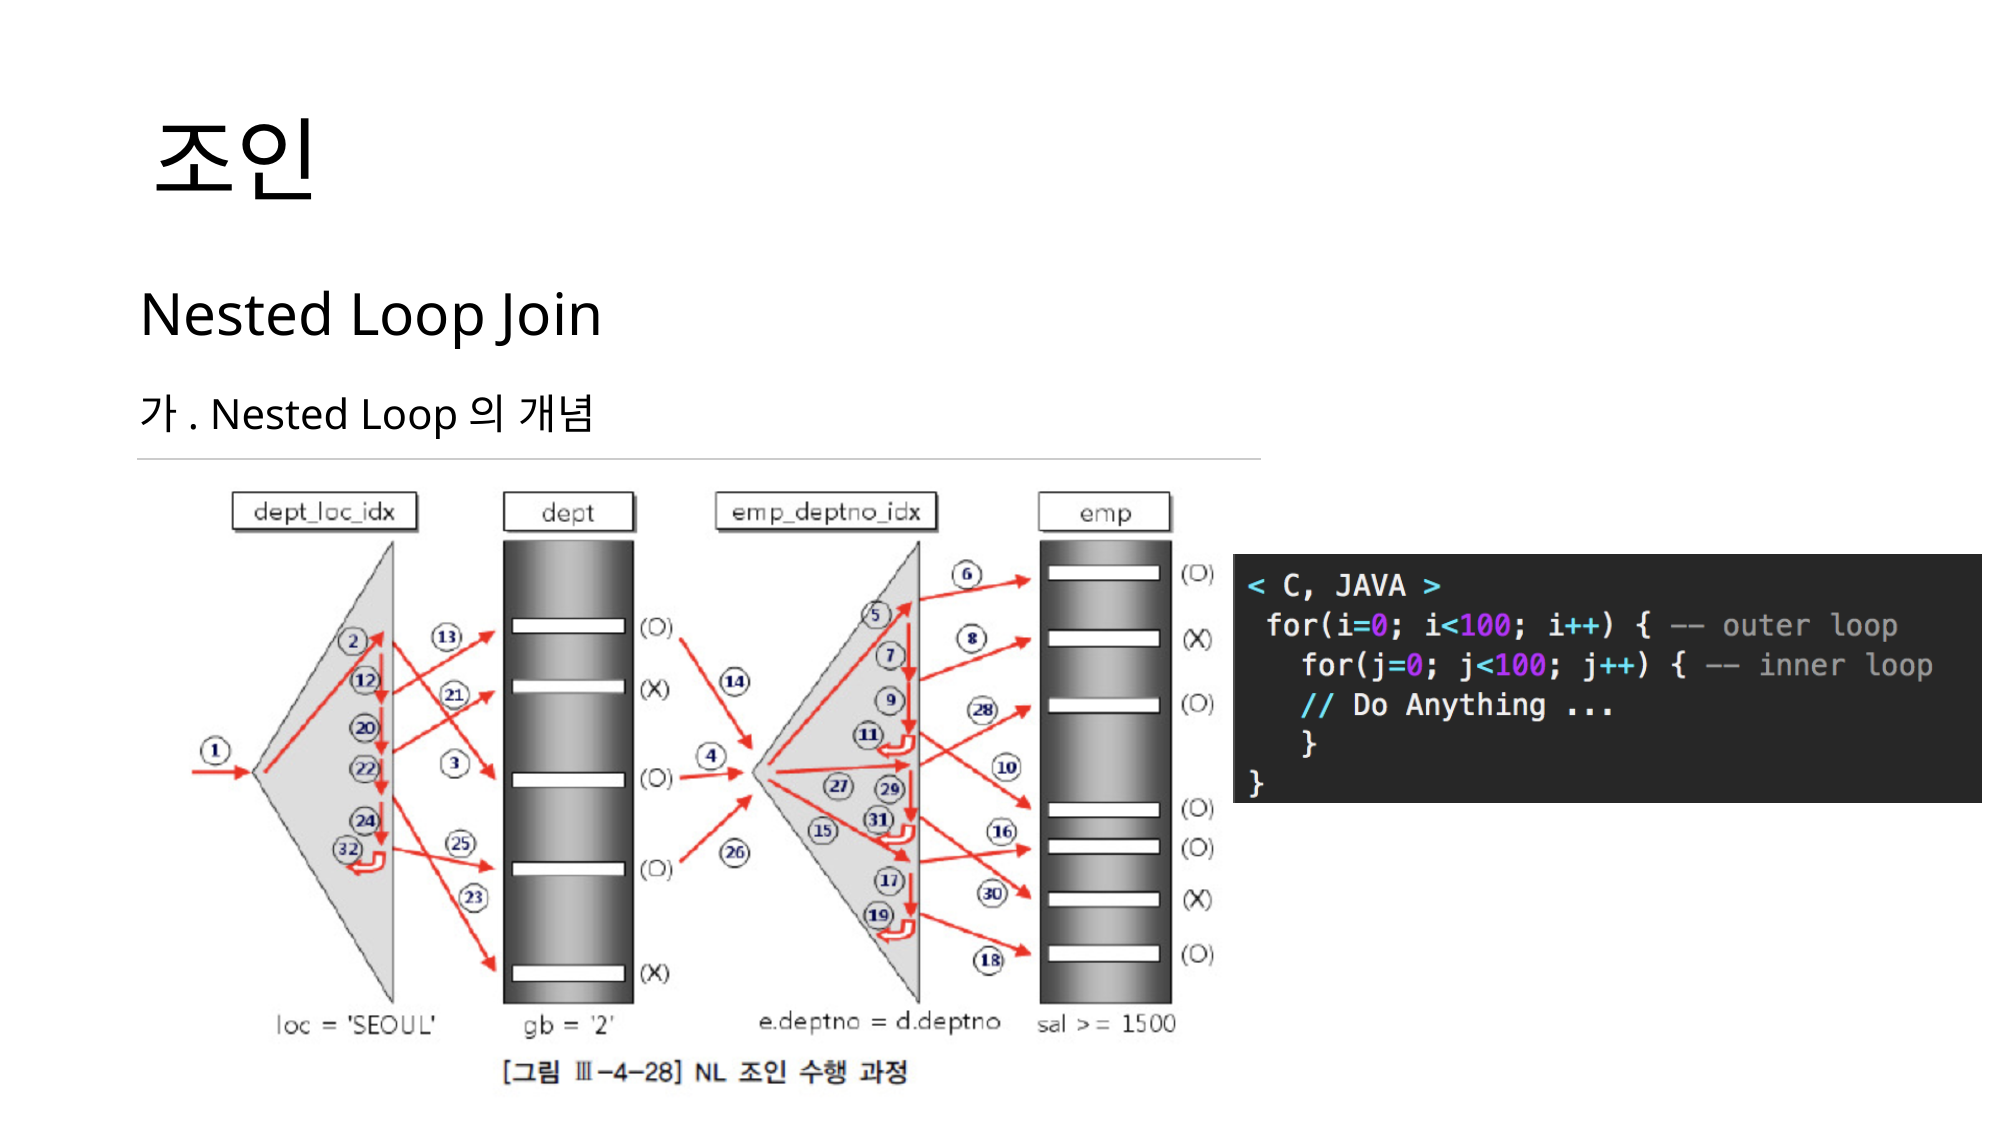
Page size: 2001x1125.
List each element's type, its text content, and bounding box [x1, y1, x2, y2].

list Nested Loop Join 가. Nested Loop의 개념 [124, 241, 1850, 1084]
picture [137, 458, 1982, 1103]
title 조인 [137, 56, 1863, 274]
